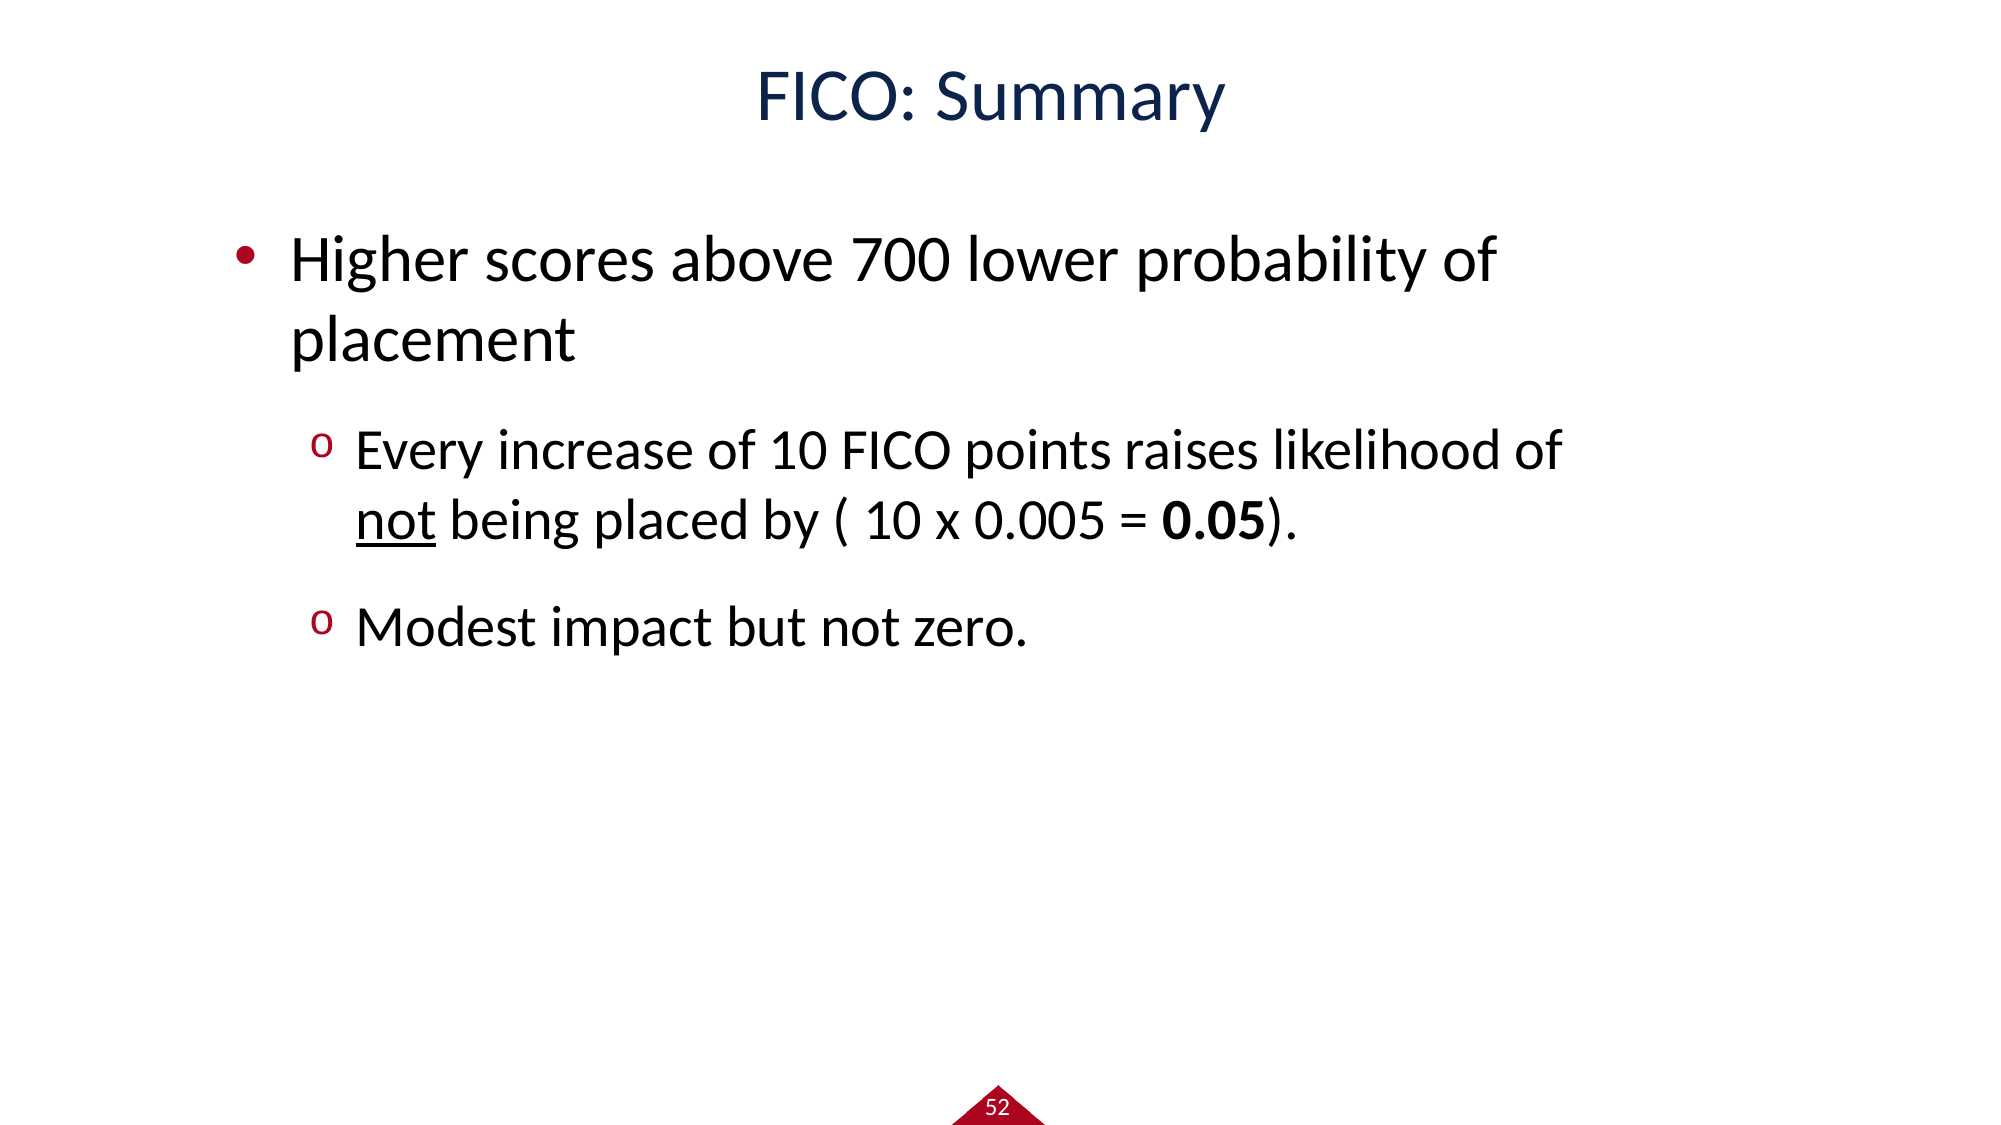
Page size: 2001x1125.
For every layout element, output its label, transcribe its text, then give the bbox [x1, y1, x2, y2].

slide_number 52 [953, 1075, 1042, 1125]
picture [1042, 1085, 1046, 1125]
title FICO: Summary [149, 0, 1850, 181]
list Higher scores above 700 lower probability of placement Every increase of 10 FICO points raises likelihood of not being placed by ( 10 x 0.005 = 0.05). Modest impact but not zero. [218, 207, 1665, 995]
